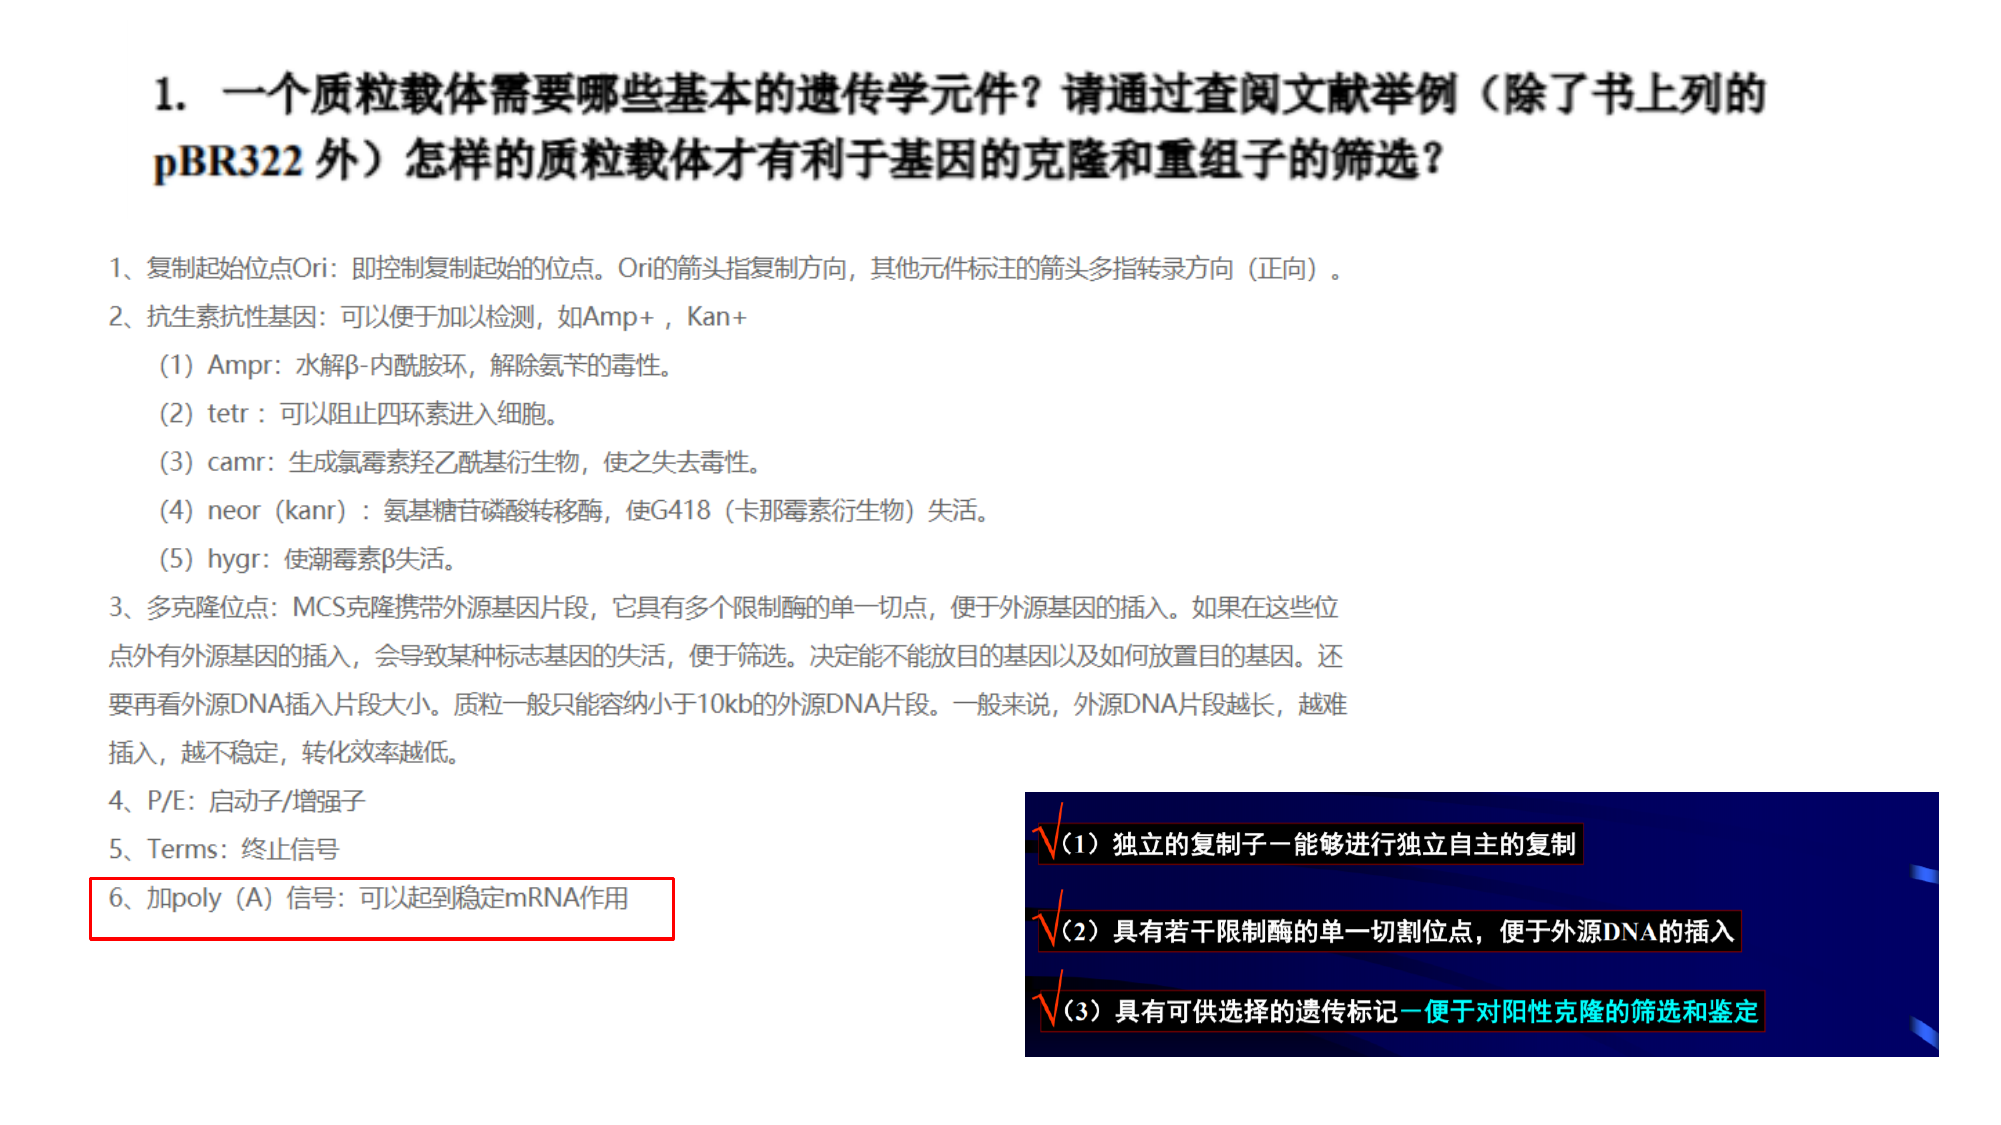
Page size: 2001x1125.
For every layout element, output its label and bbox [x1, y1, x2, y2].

picture [90, 244, 1939, 1057]
picture [126, 20, 1974, 219]
